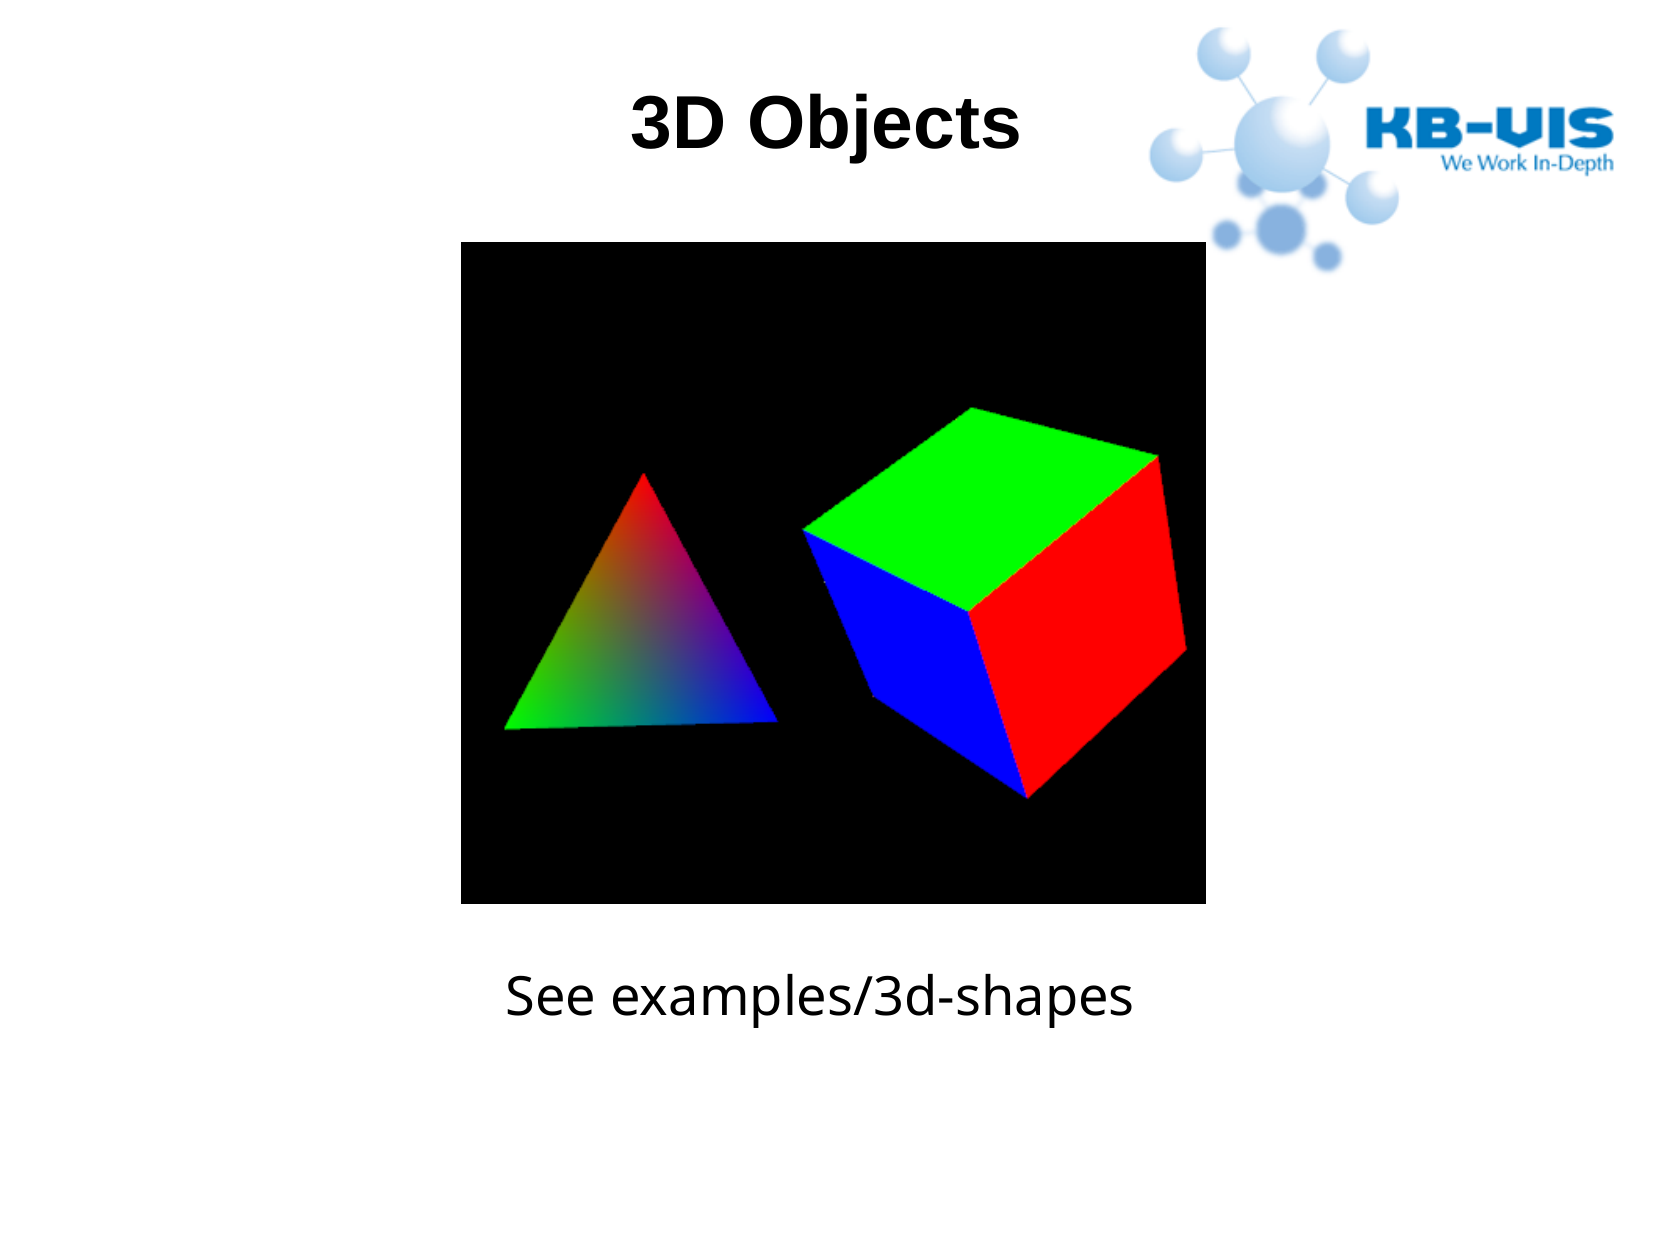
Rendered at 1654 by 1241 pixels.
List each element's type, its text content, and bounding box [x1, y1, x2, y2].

picture [0, 0, 1654, 1241]
text_box See examples/3d-shapes [214, 953, 1442, 1027]
title 3D Objects [82, 17, 1571, 225]
